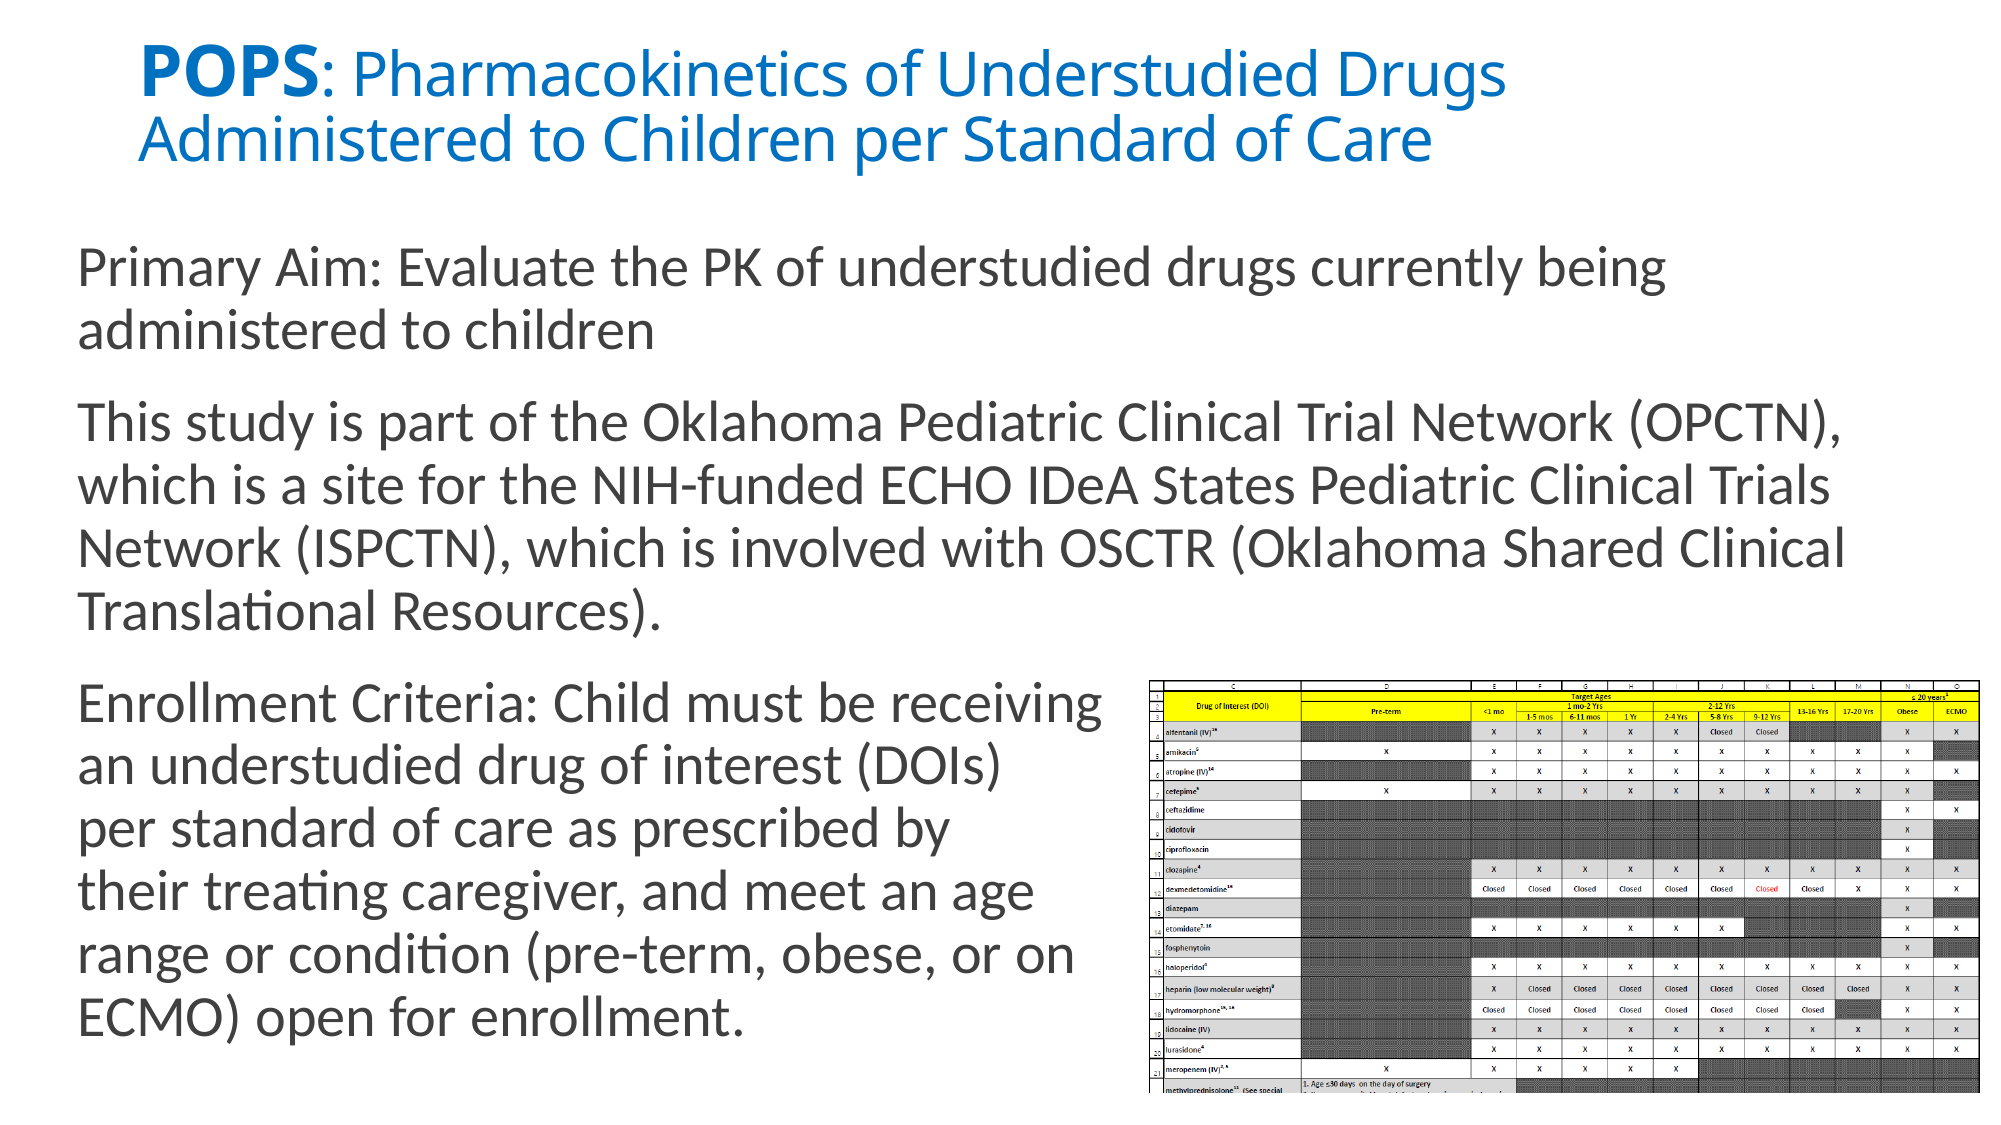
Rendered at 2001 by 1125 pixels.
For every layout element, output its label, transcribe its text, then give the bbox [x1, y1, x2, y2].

picture [1132, 673, 1995, 1093]
title POPS: Pharmacokinetics of Understudied Drugs Administered to Children per Standard of Care [123, 30, 1849, 182]
list Primary Aim: Evaluate the PK of understudied drugs currently being administered to children This study is part of the Oklahoma Pediatric Clinical Trial Network (OPCTN), which is a site for the NIH-funded ECHO IDeA States Pediatric Clinical Trials Network (ISPCTN), which is involved with OSCTR (Oklahoma Shared Clinical Translational Resources). Enrollment Criteria: Child must be receiving an understudied drug of interest (DOIs) per standard of care as prescribed by their treating caregiver, and meet an age range or condition (pre-term, obese, or on ECMO) open for enrollment. [62, 228, 1935, 1059]
